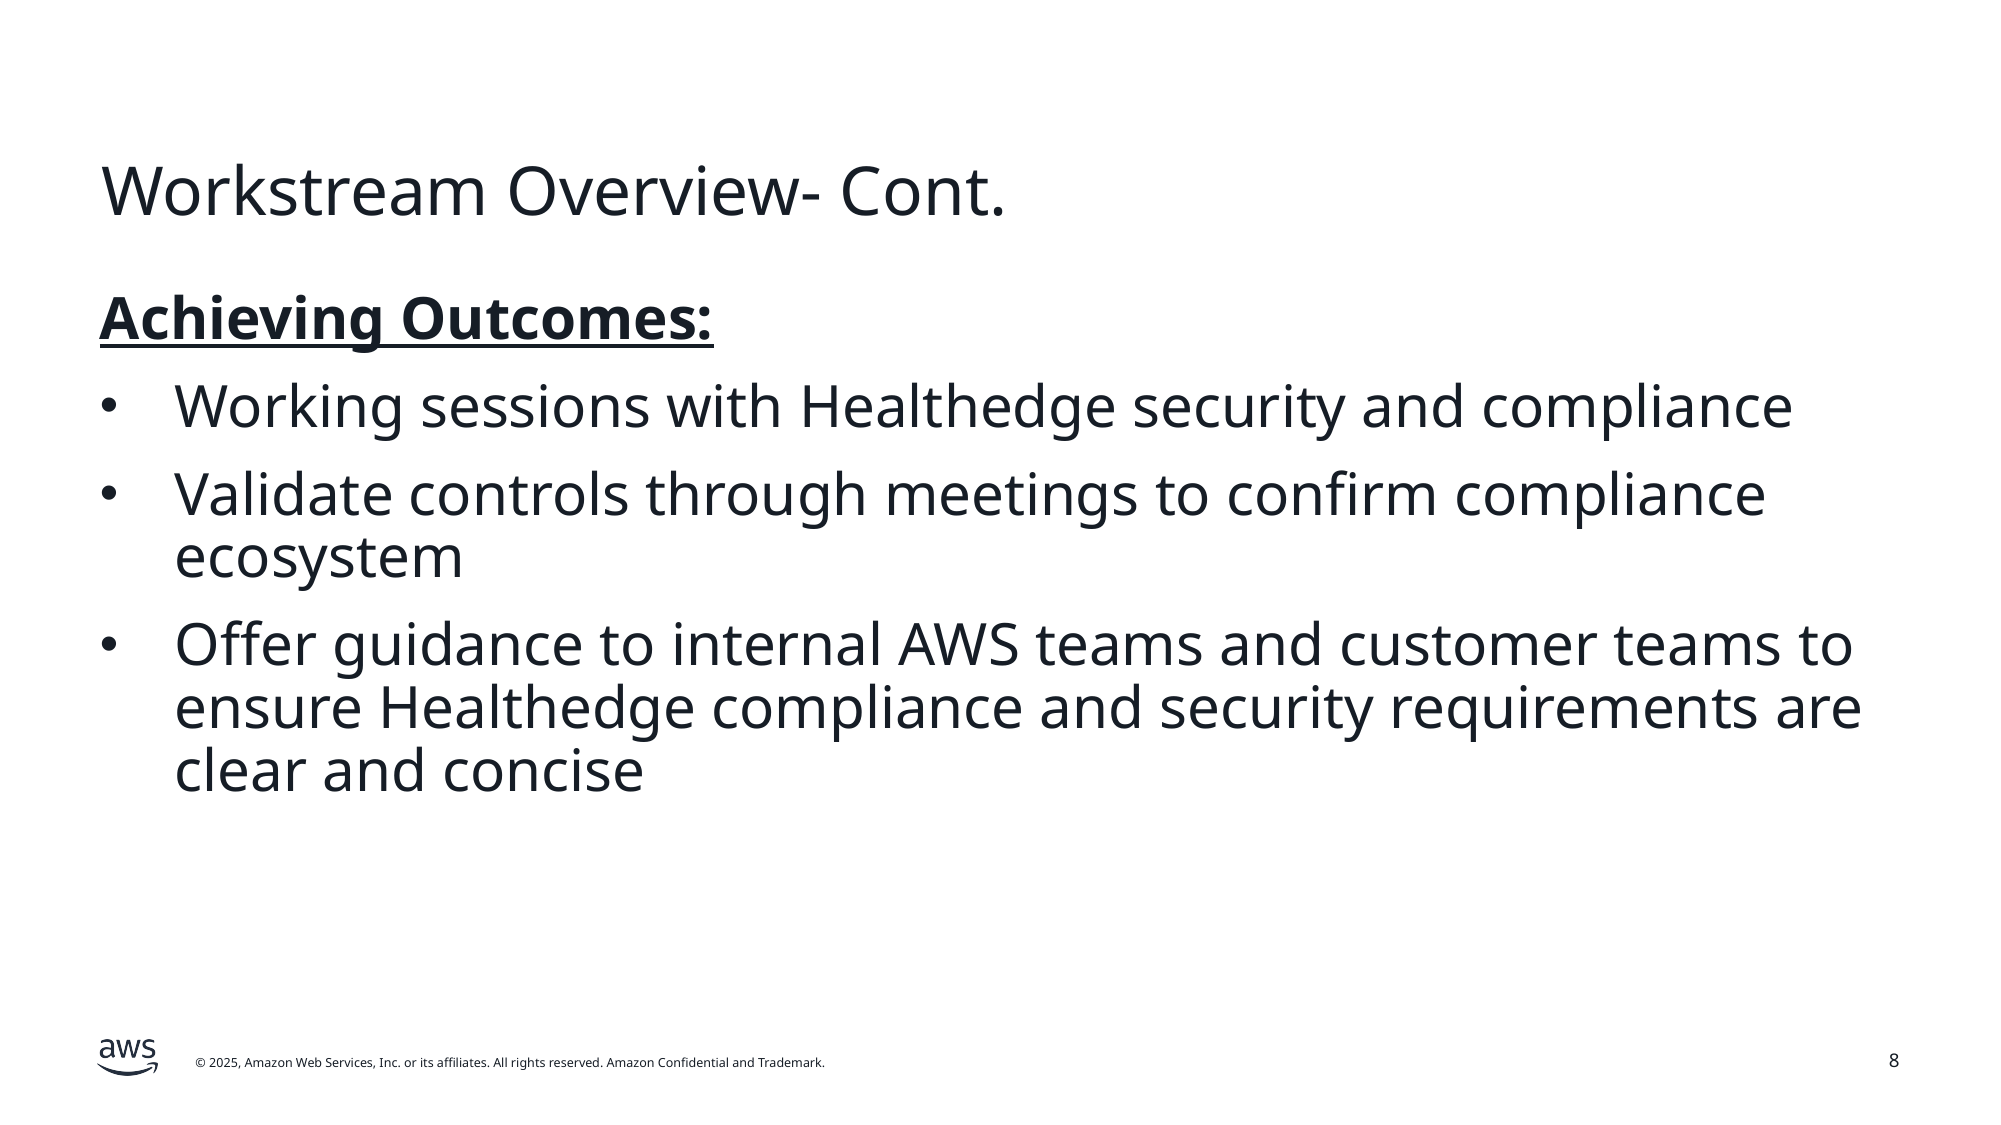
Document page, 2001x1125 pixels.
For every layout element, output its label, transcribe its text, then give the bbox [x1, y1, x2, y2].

title Workstream Overview- Cont. [85, 149, 1886, 238]
slide_number 8 [1464, 1031, 1915, 1092]
picture [97, 1039, 158, 1076]
list Achieving Outcomes: Working sessions with Healthedge security and compliance Validate controls through meetings to confirm compliance ecosystem Offer guidance to internal AWS teams and customer teams to ensure Healthedge compliance and security requirements are clear and concise [99, 281, 1900, 996]
